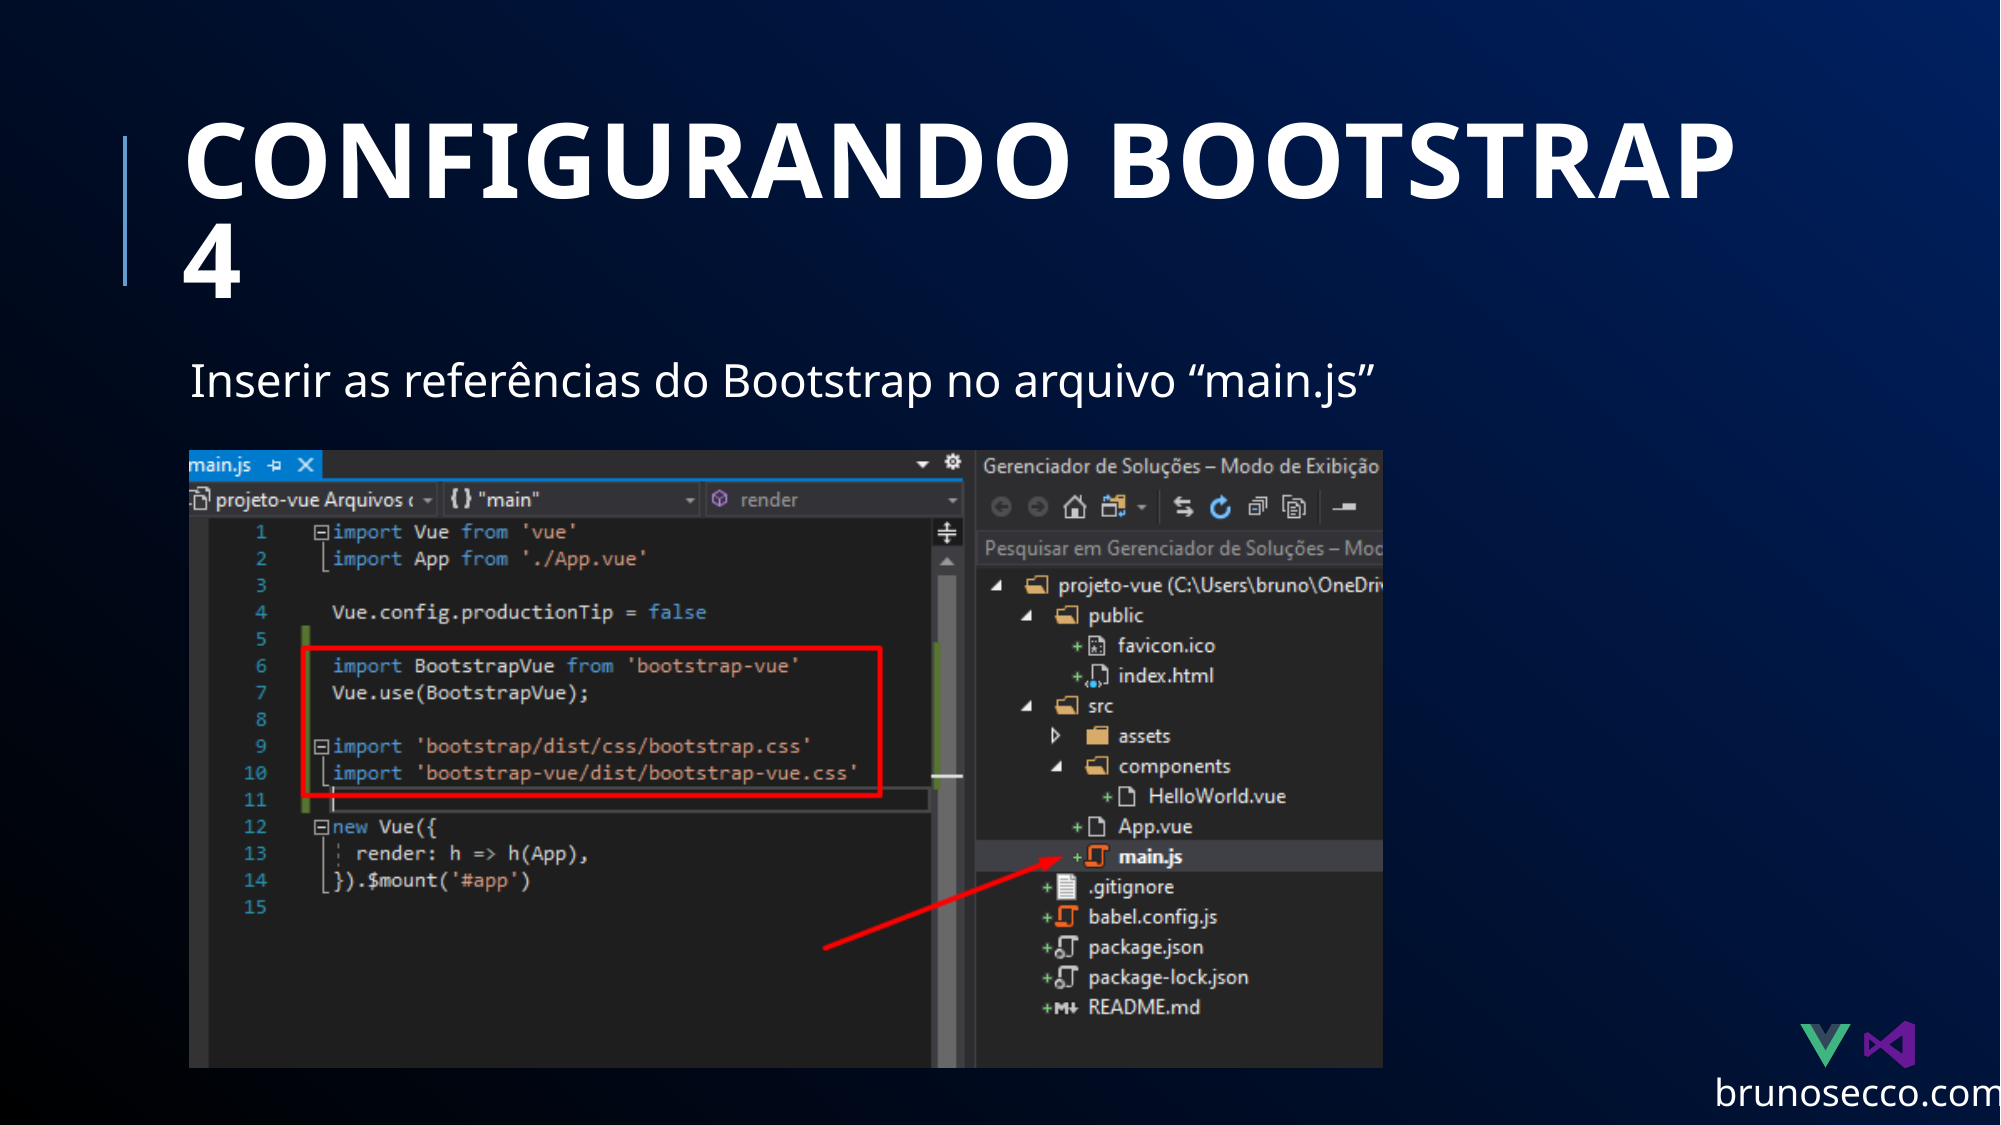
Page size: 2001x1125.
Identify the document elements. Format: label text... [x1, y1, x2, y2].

list Inserir as referências do Bootstrap no arquivo “main.js” [168, 350, 1965, 461]
picture [189, 450, 1383, 1068]
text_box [1728, 1014, 1992, 1123]
title CONFIGURANDO BOOTSTRAP 4 [168, 96, 1763, 342]
